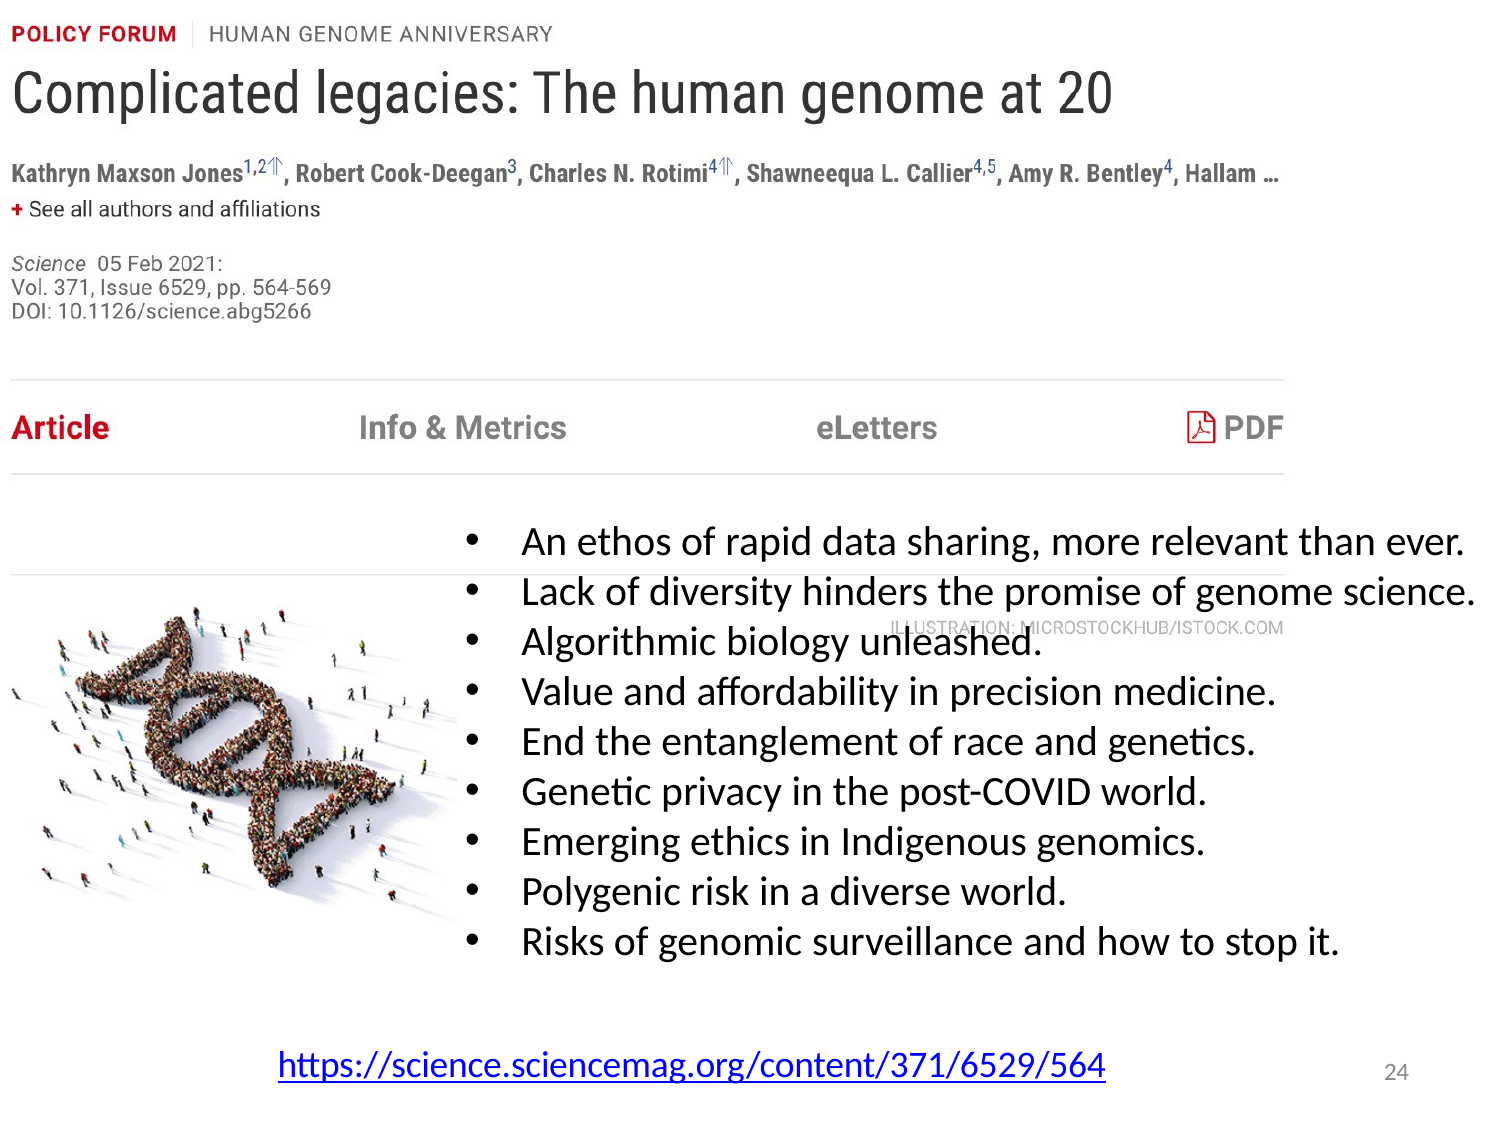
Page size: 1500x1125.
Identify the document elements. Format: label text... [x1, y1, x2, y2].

picture [0, 21, 1290, 925]
text_box 24 [1382, 1053, 1412, 1086]
text_box https://science.sciencemag.org/content/371/6529/564 [275, 1038, 1122, 1086]
text_box An ethos of rapid data sharing, more relevant than ever. Lack of diversity hinders the promise of genome science. Algorithmic biology unleashed. Value and affordability in precision medicine. End the entanglement of race and genetics. Genetic privacy in the post-COVID world. Emerging ethics in Indigenous genomics. Polygenic risk in a diverse world. Risks of genomic surveillance and how to stop it. [462, 511, 1480, 964]
